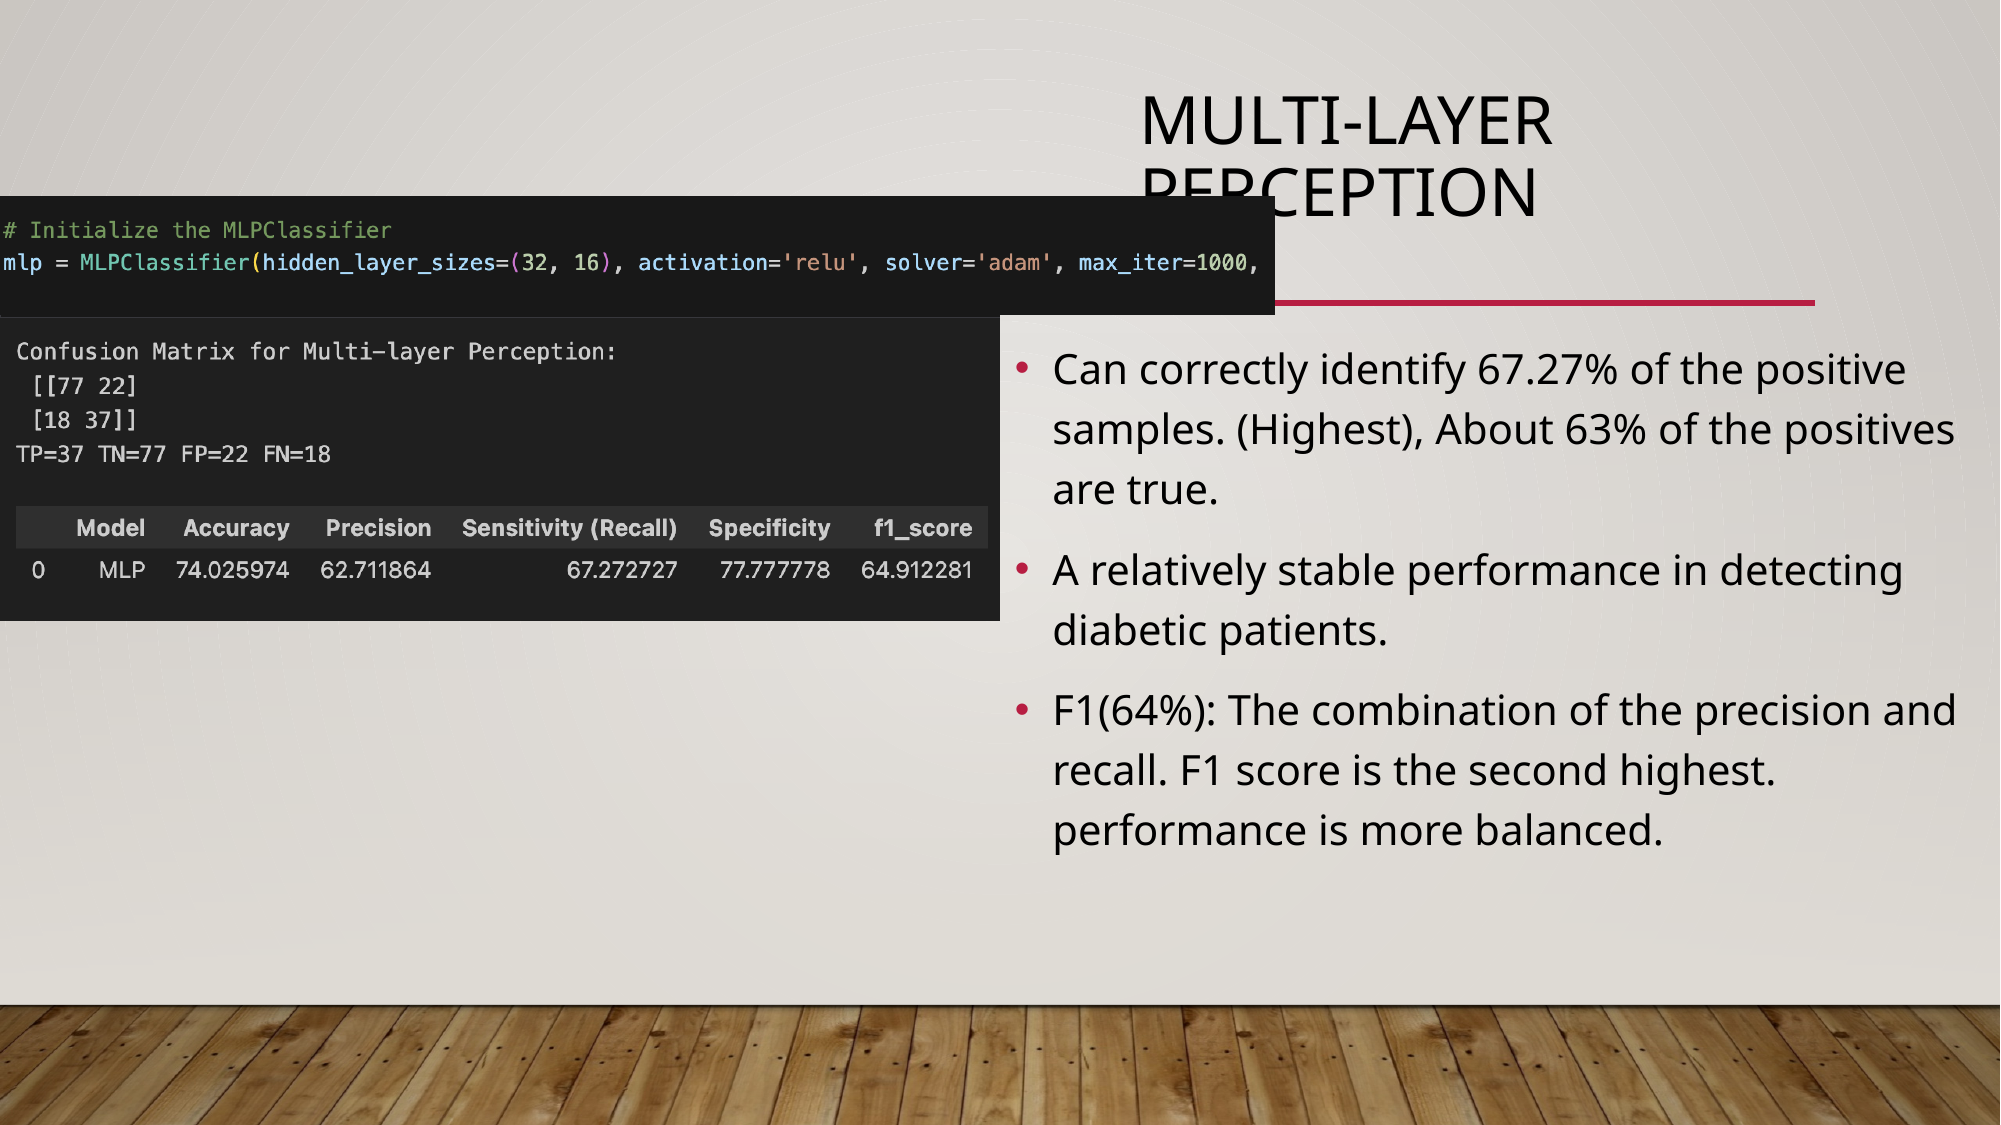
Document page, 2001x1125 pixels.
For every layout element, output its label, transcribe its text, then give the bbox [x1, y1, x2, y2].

picture [0, 1005, 2000, 1125]
title Multi-layer perception [1124, 79, 1964, 243]
list Can correctly identify 67.27% of the positive samples. (Highest), About 63% of the positives are true. A relatively stable performance in detecting diabetic patients. F1(64%): The combination of the precision and recall. F1 score is the second highest. performance is more balanced. [999, 324, 2000, 988]
picture [0, 195, 1276, 621]
